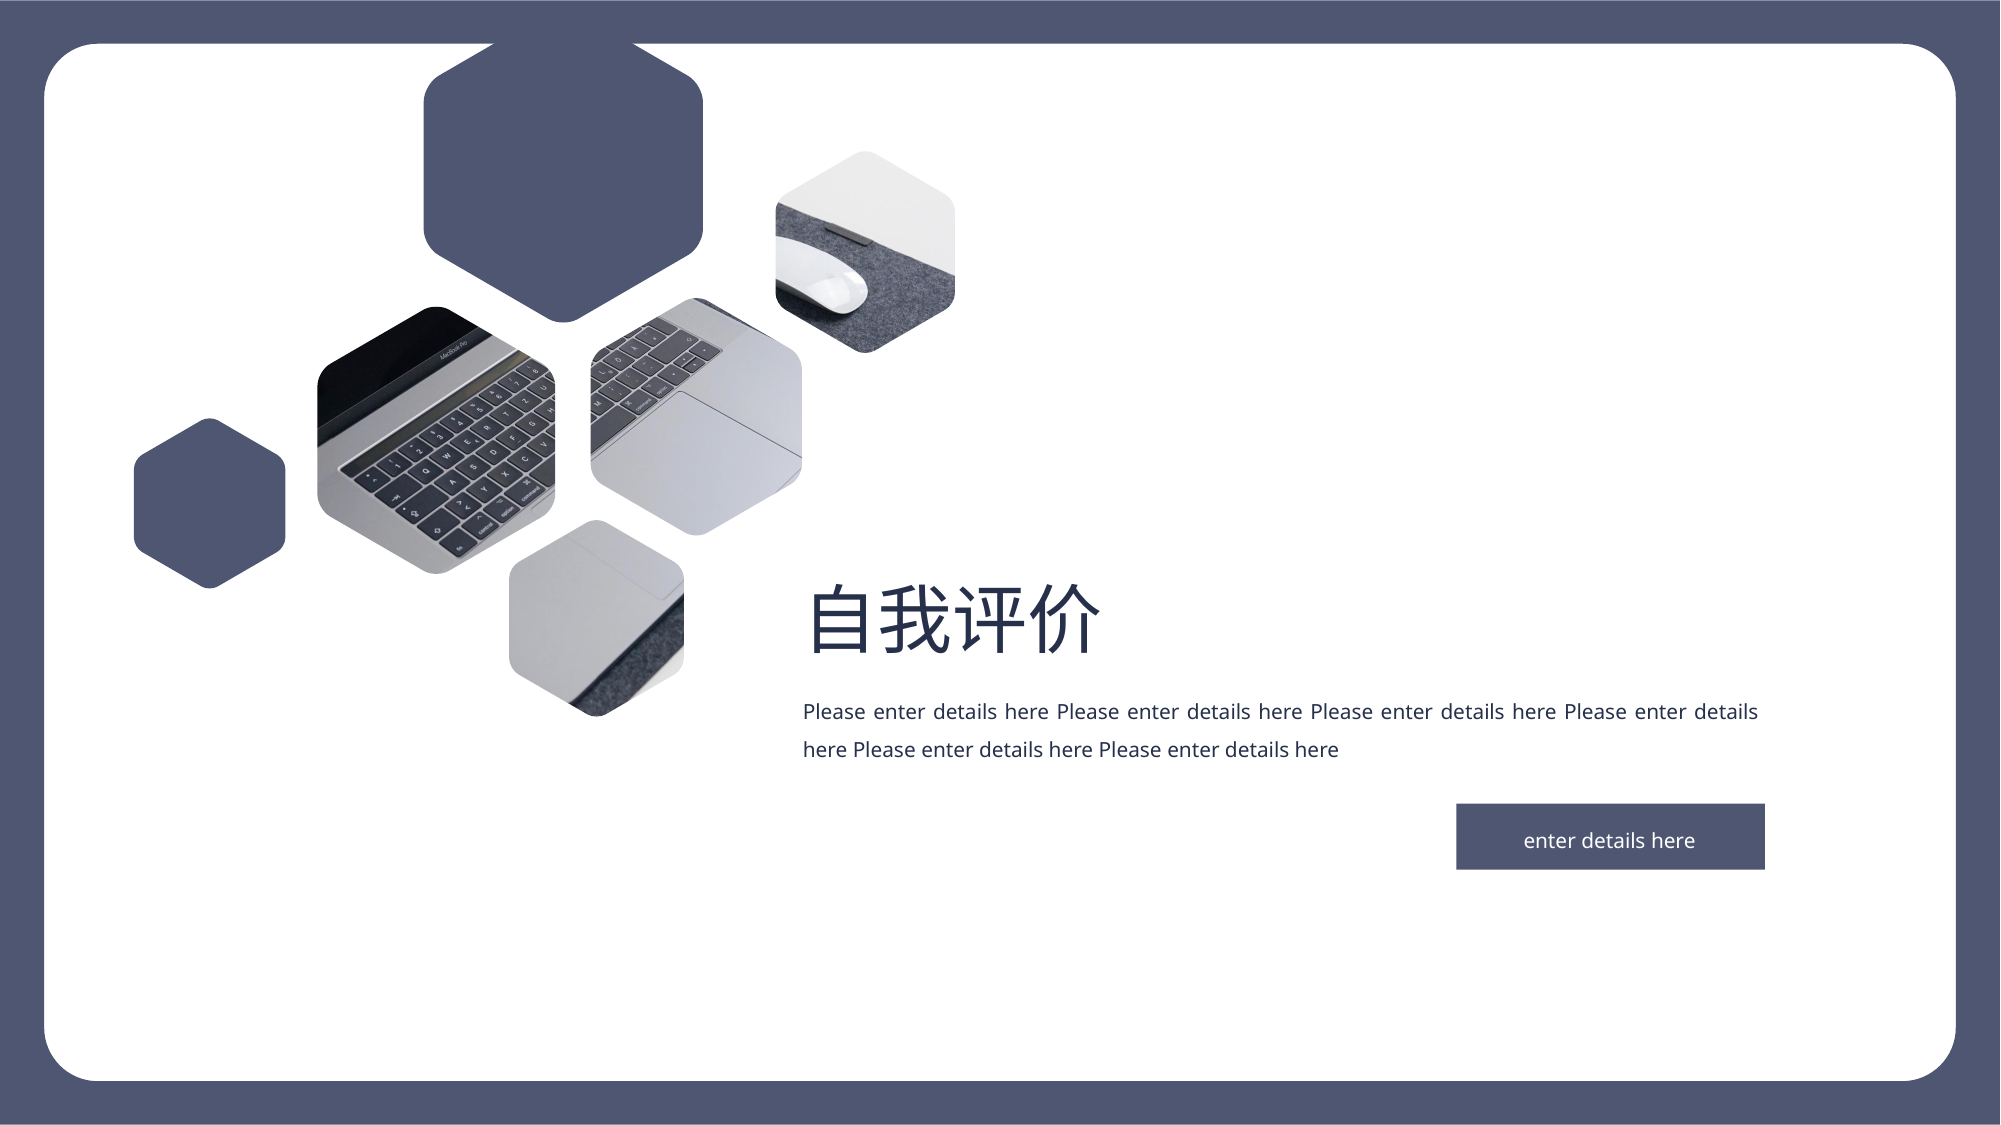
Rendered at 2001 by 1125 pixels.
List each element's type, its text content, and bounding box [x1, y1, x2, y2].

text_box [0, 0, 2000, 1125]
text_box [133, 7, 955, 717]
text_box 自我评价 [955, 565, 1189, 671]
text_box Please enter details here Please enter details here Please enter details here Please enter details here Please enter details here Please enter details here [788, 679, 1774, 769]
text_box enter details here [1455, 803, 1766, 871]
